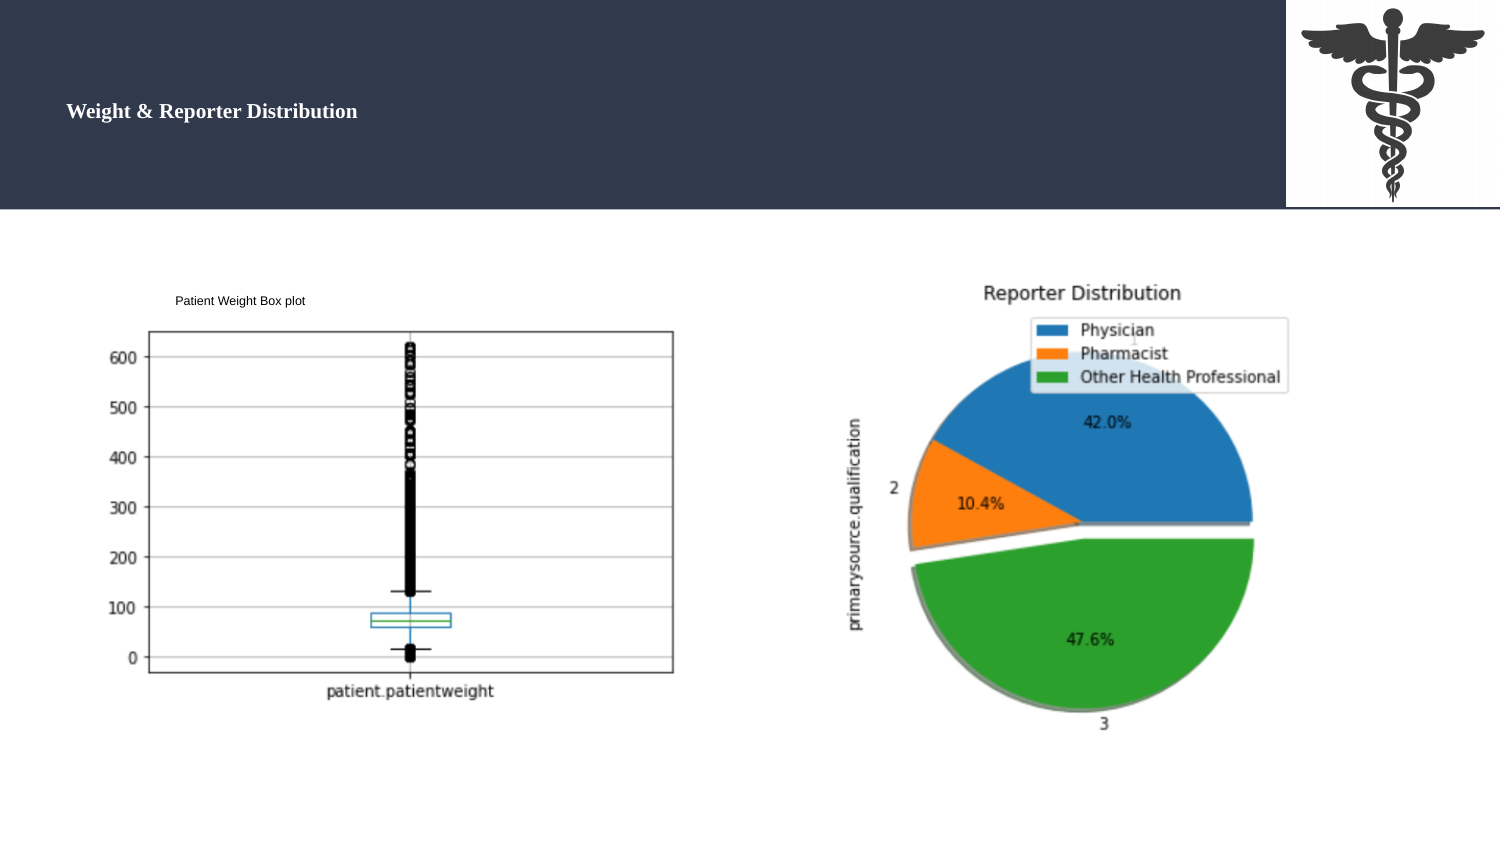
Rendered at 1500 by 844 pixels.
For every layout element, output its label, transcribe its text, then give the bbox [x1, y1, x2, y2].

picture [833, 263, 1347, 763]
picture [1286, 0, 1500, 207]
title Weight & Reporter Distribution [51, 82, 1449, 185]
text_box Patient Weight Box plot [160, 285, 588, 302]
picture [78, 303, 730, 724]
